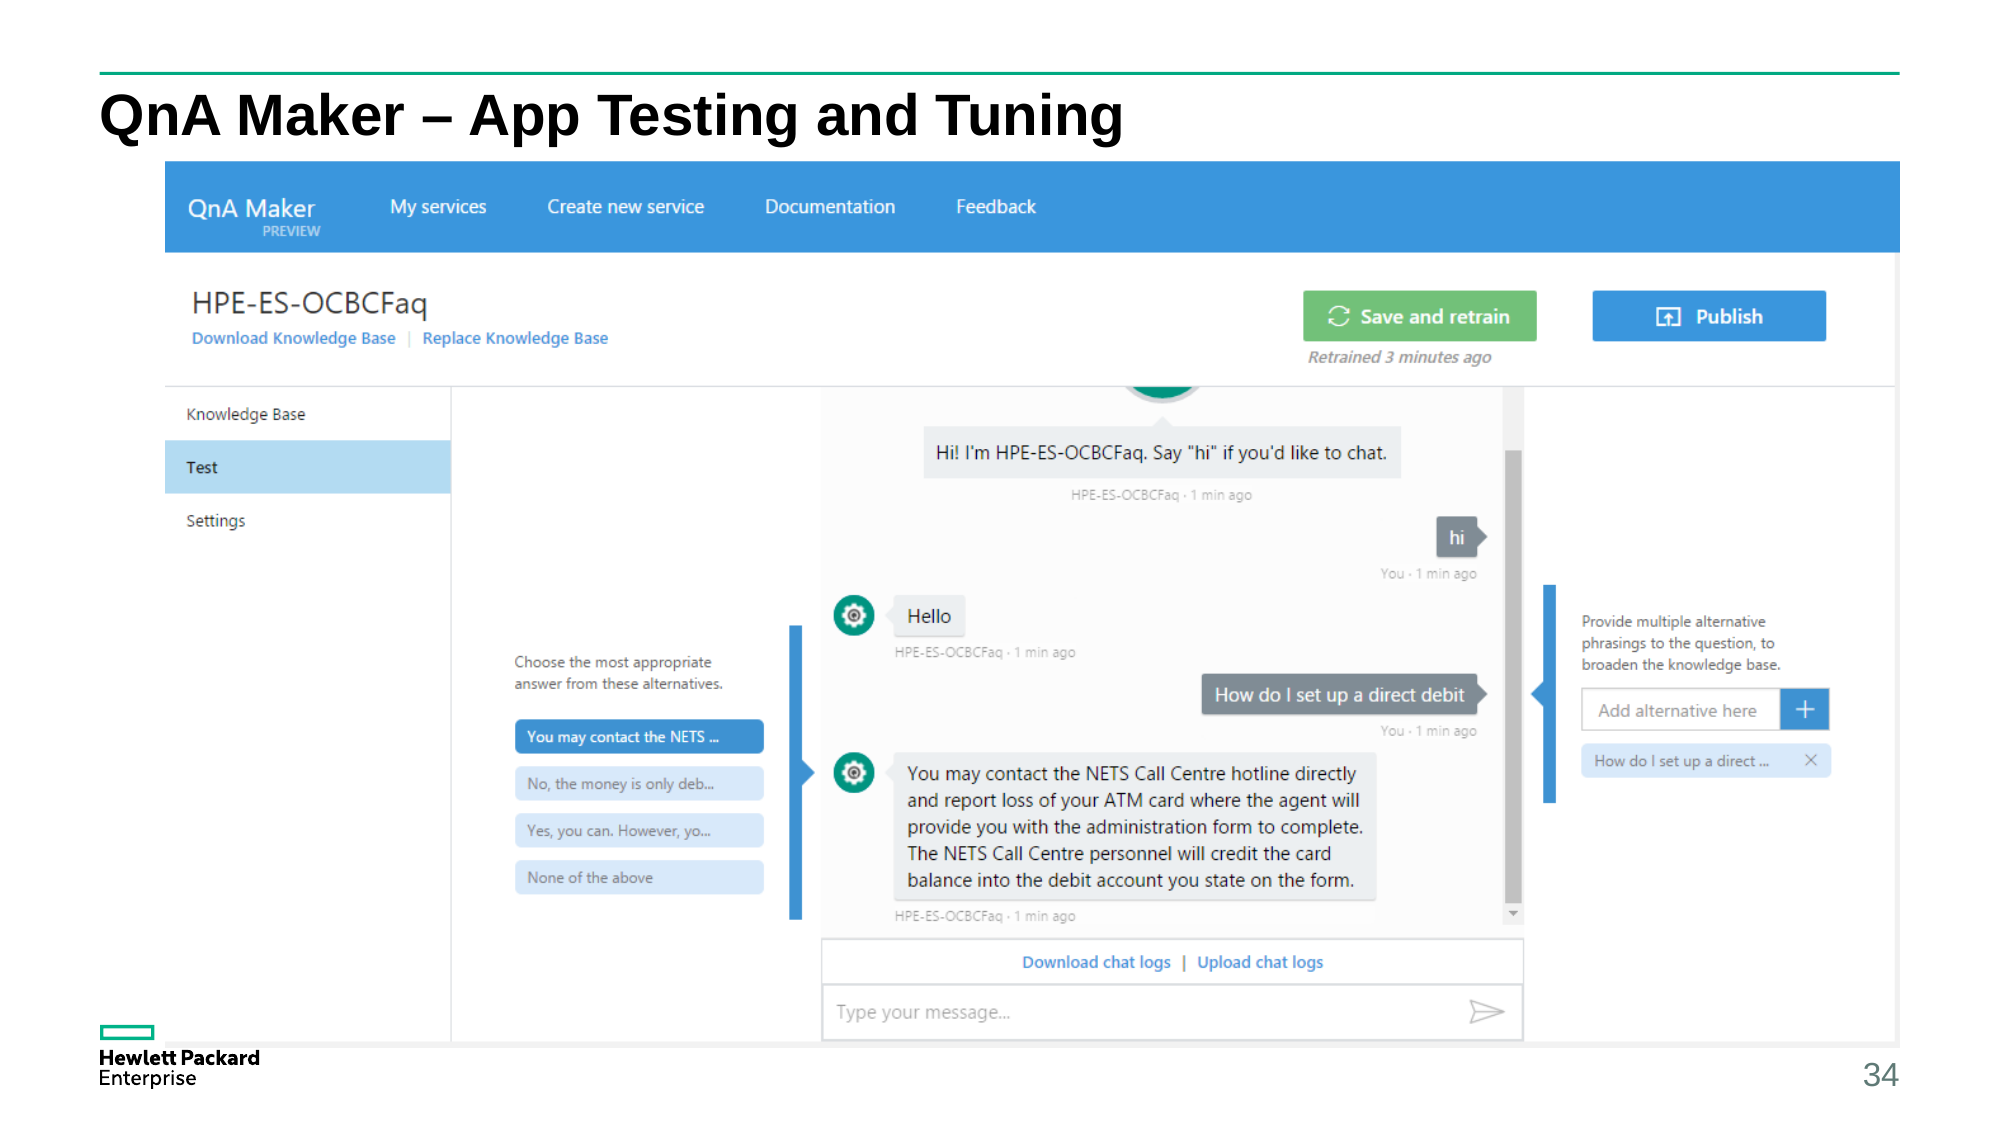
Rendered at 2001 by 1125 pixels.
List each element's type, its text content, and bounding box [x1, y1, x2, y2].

slide_number 34 [1812, 1054, 1900, 1093]
picture [165, 155, 1900, 1049]
title QnA Maker – App Testing and Tuning [99, 85, 1900, 225]
